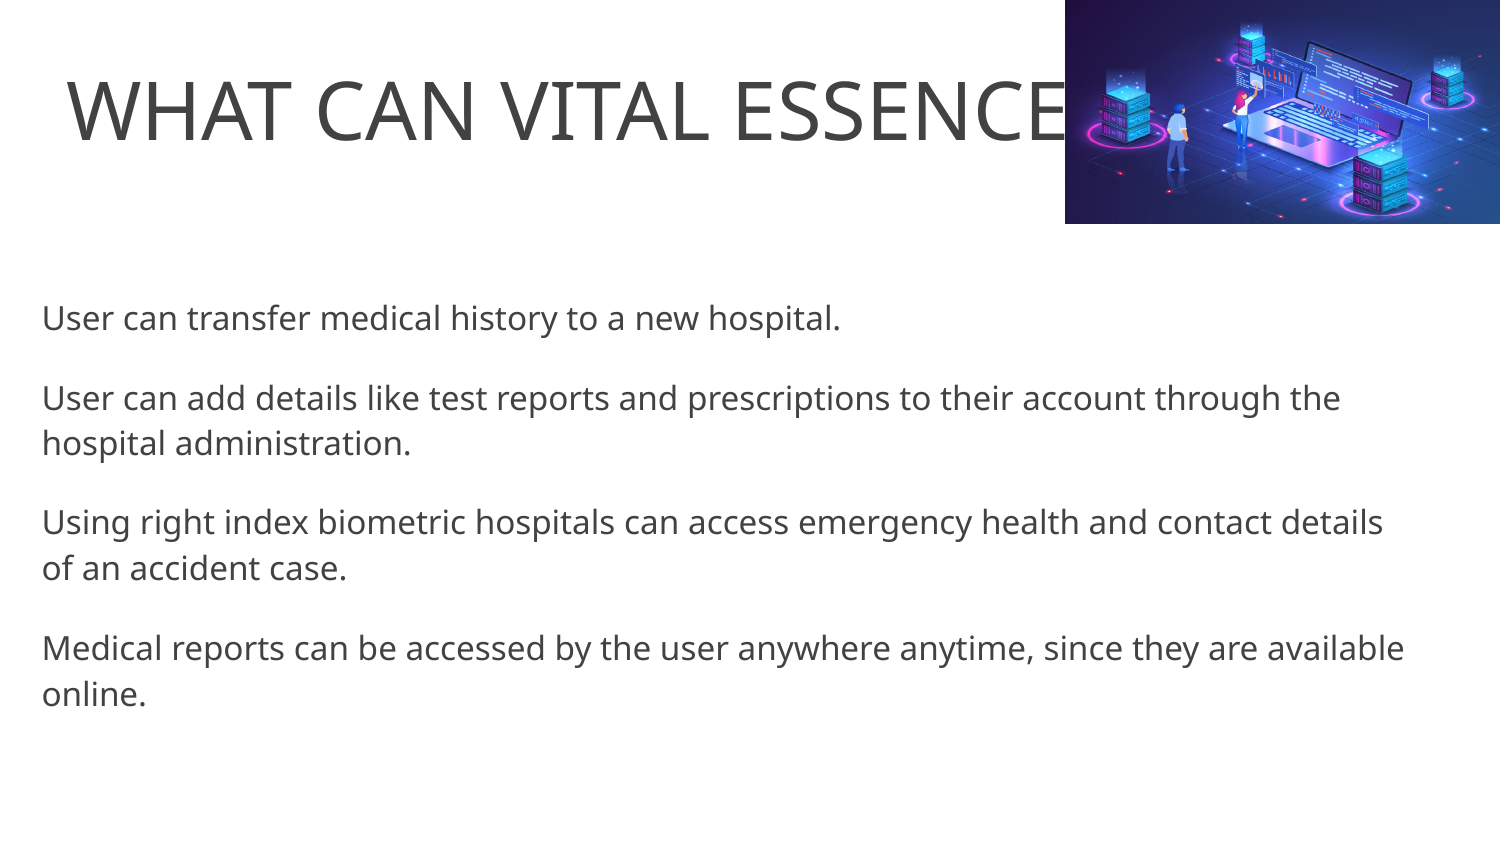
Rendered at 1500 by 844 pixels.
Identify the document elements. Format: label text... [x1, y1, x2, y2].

list User can transfer medical history to a new hospital. User can add details like test reports and prescriptions to their account through the hospital administration. Using right index biometric hospitals can access emergency health and contact details of an accident case. Medical reports can be accessed by the user anywhere anytime, since they are available online. [26, 276, 1432, 814]
picture [1065, 0, 1500, 224]
title WHAT CAN VITAL ESSENCE DO ? [51, 51, 1059, 172]
